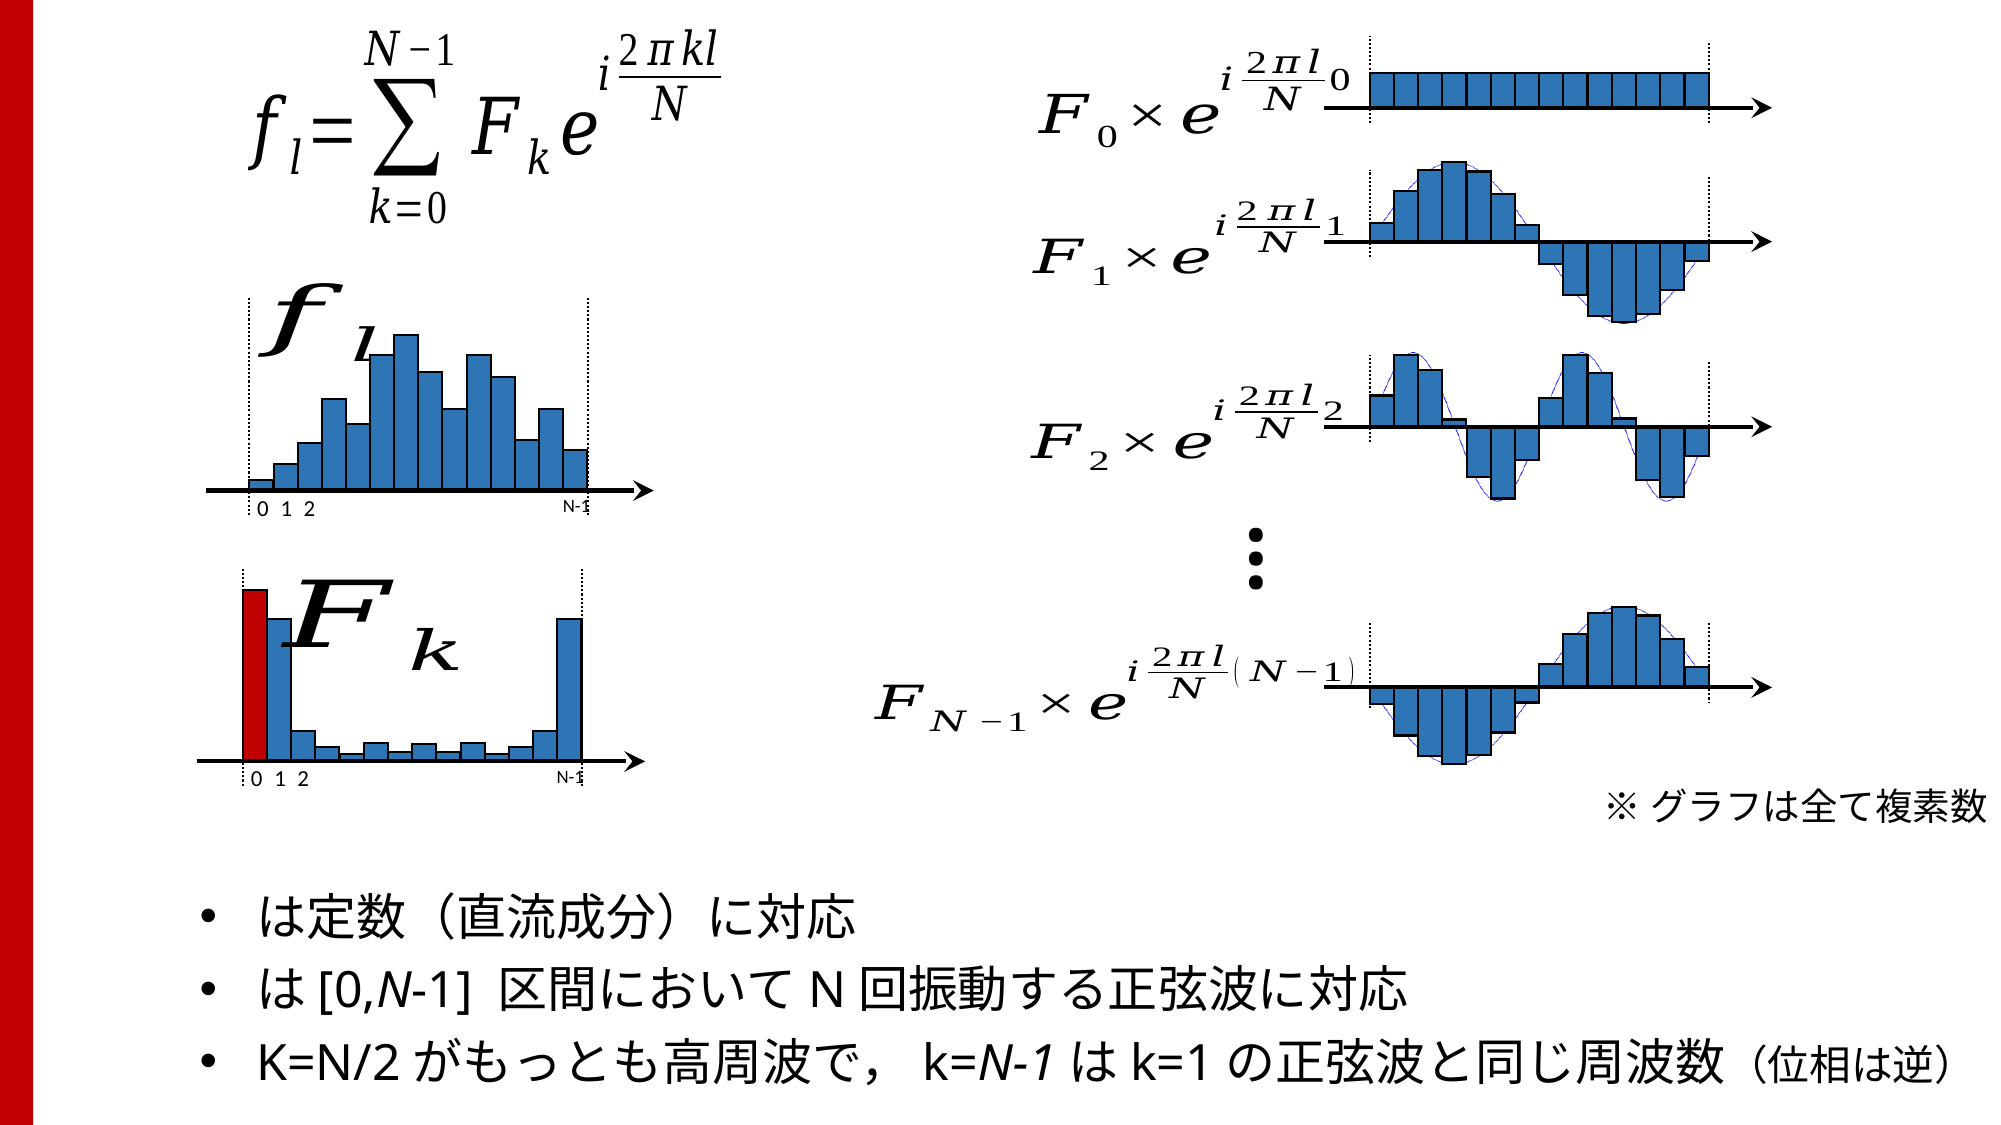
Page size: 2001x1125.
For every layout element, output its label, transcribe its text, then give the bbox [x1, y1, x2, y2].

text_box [196, 566, 646, 800]
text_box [206, 274, 654, 529]
text_box ※グラフは全て複素数 [1588, 775, 2000, 836]
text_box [870, 36, 1773, 775]
